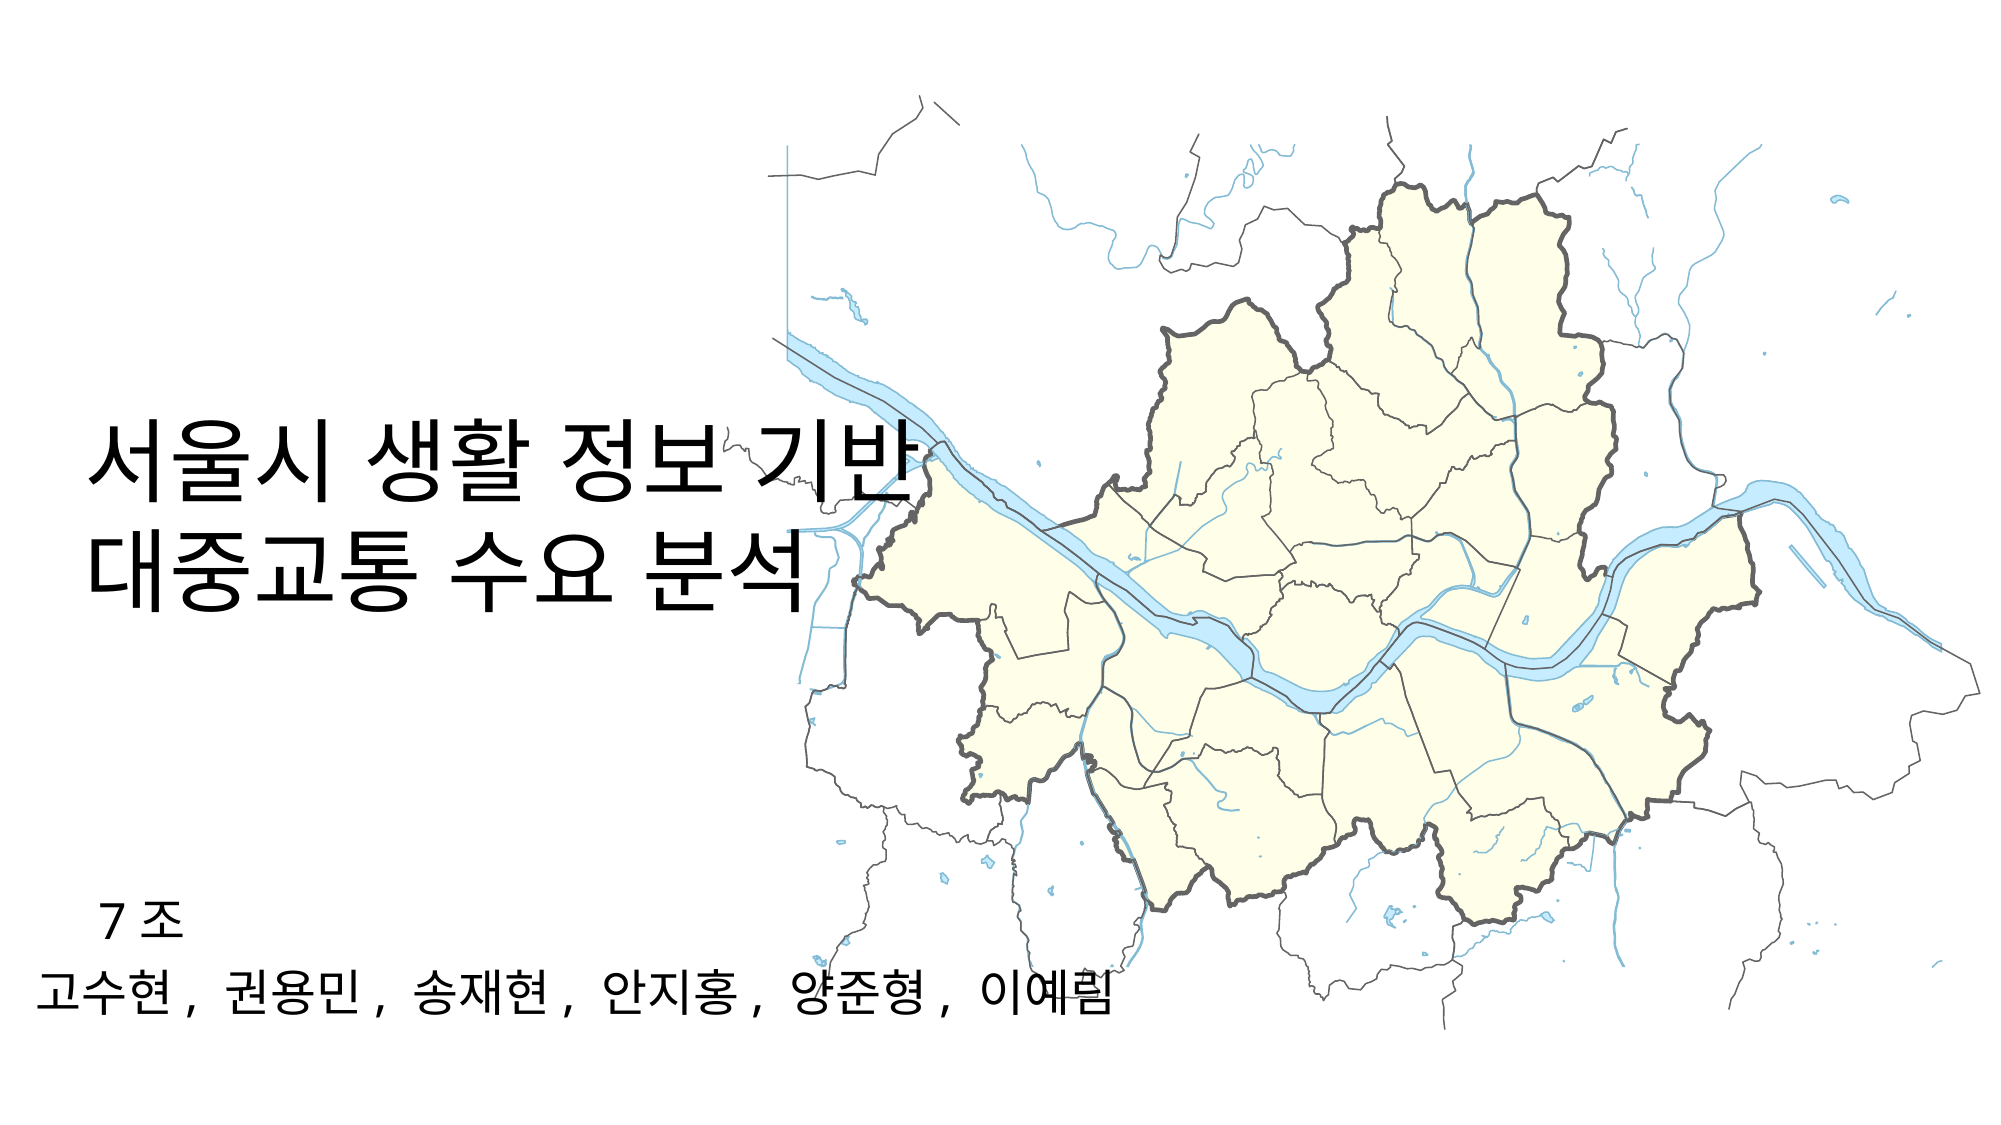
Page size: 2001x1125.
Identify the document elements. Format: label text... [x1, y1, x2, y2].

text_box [723, 95, 1980, 1030]
text_box 서울시 생활 정보 기반 대중교통 수요 분석 [84, 403, 723, 624]
text_box 7조 [98, 889, 186, 950]
text_box 고수현, 권용민, 송재현, 안지홍, 양준형, 이예림 [35, 961, 723, 1022]
